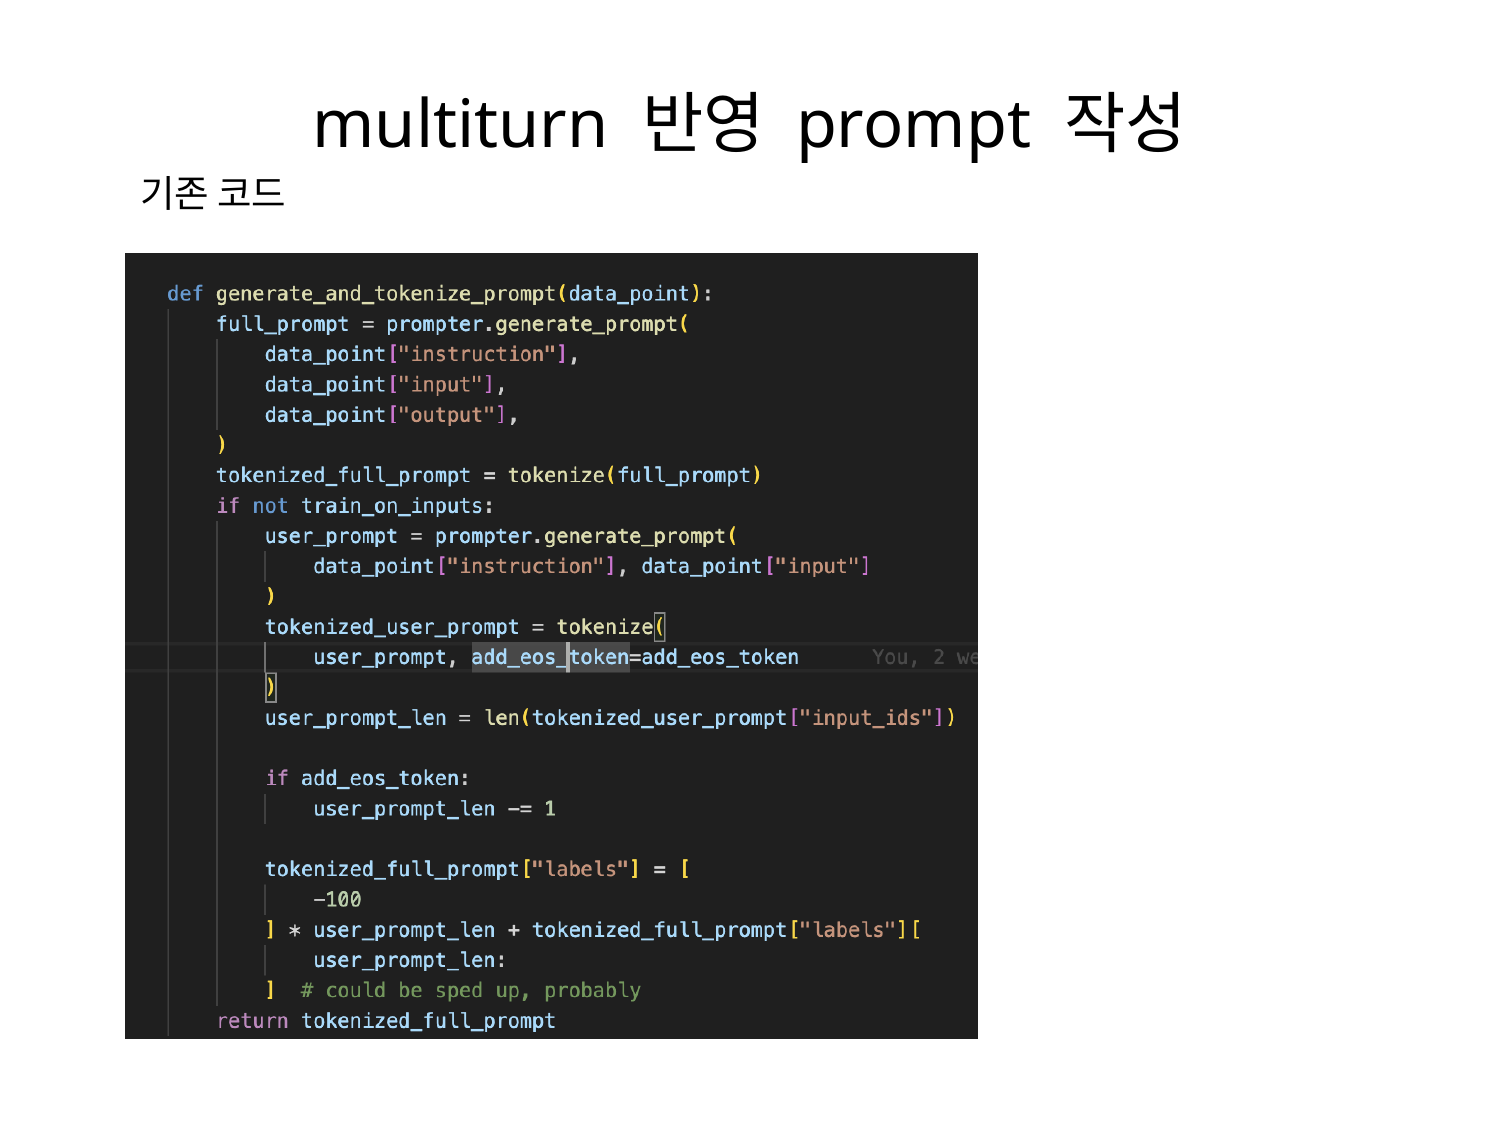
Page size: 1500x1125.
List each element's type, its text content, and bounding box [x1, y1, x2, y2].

text_box 기존 코드 [125, 162, 344, 223]
title multiturn 반영 prompt 작성 [103, 59, 1397, 193]
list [125, 253, 978, 1039]
